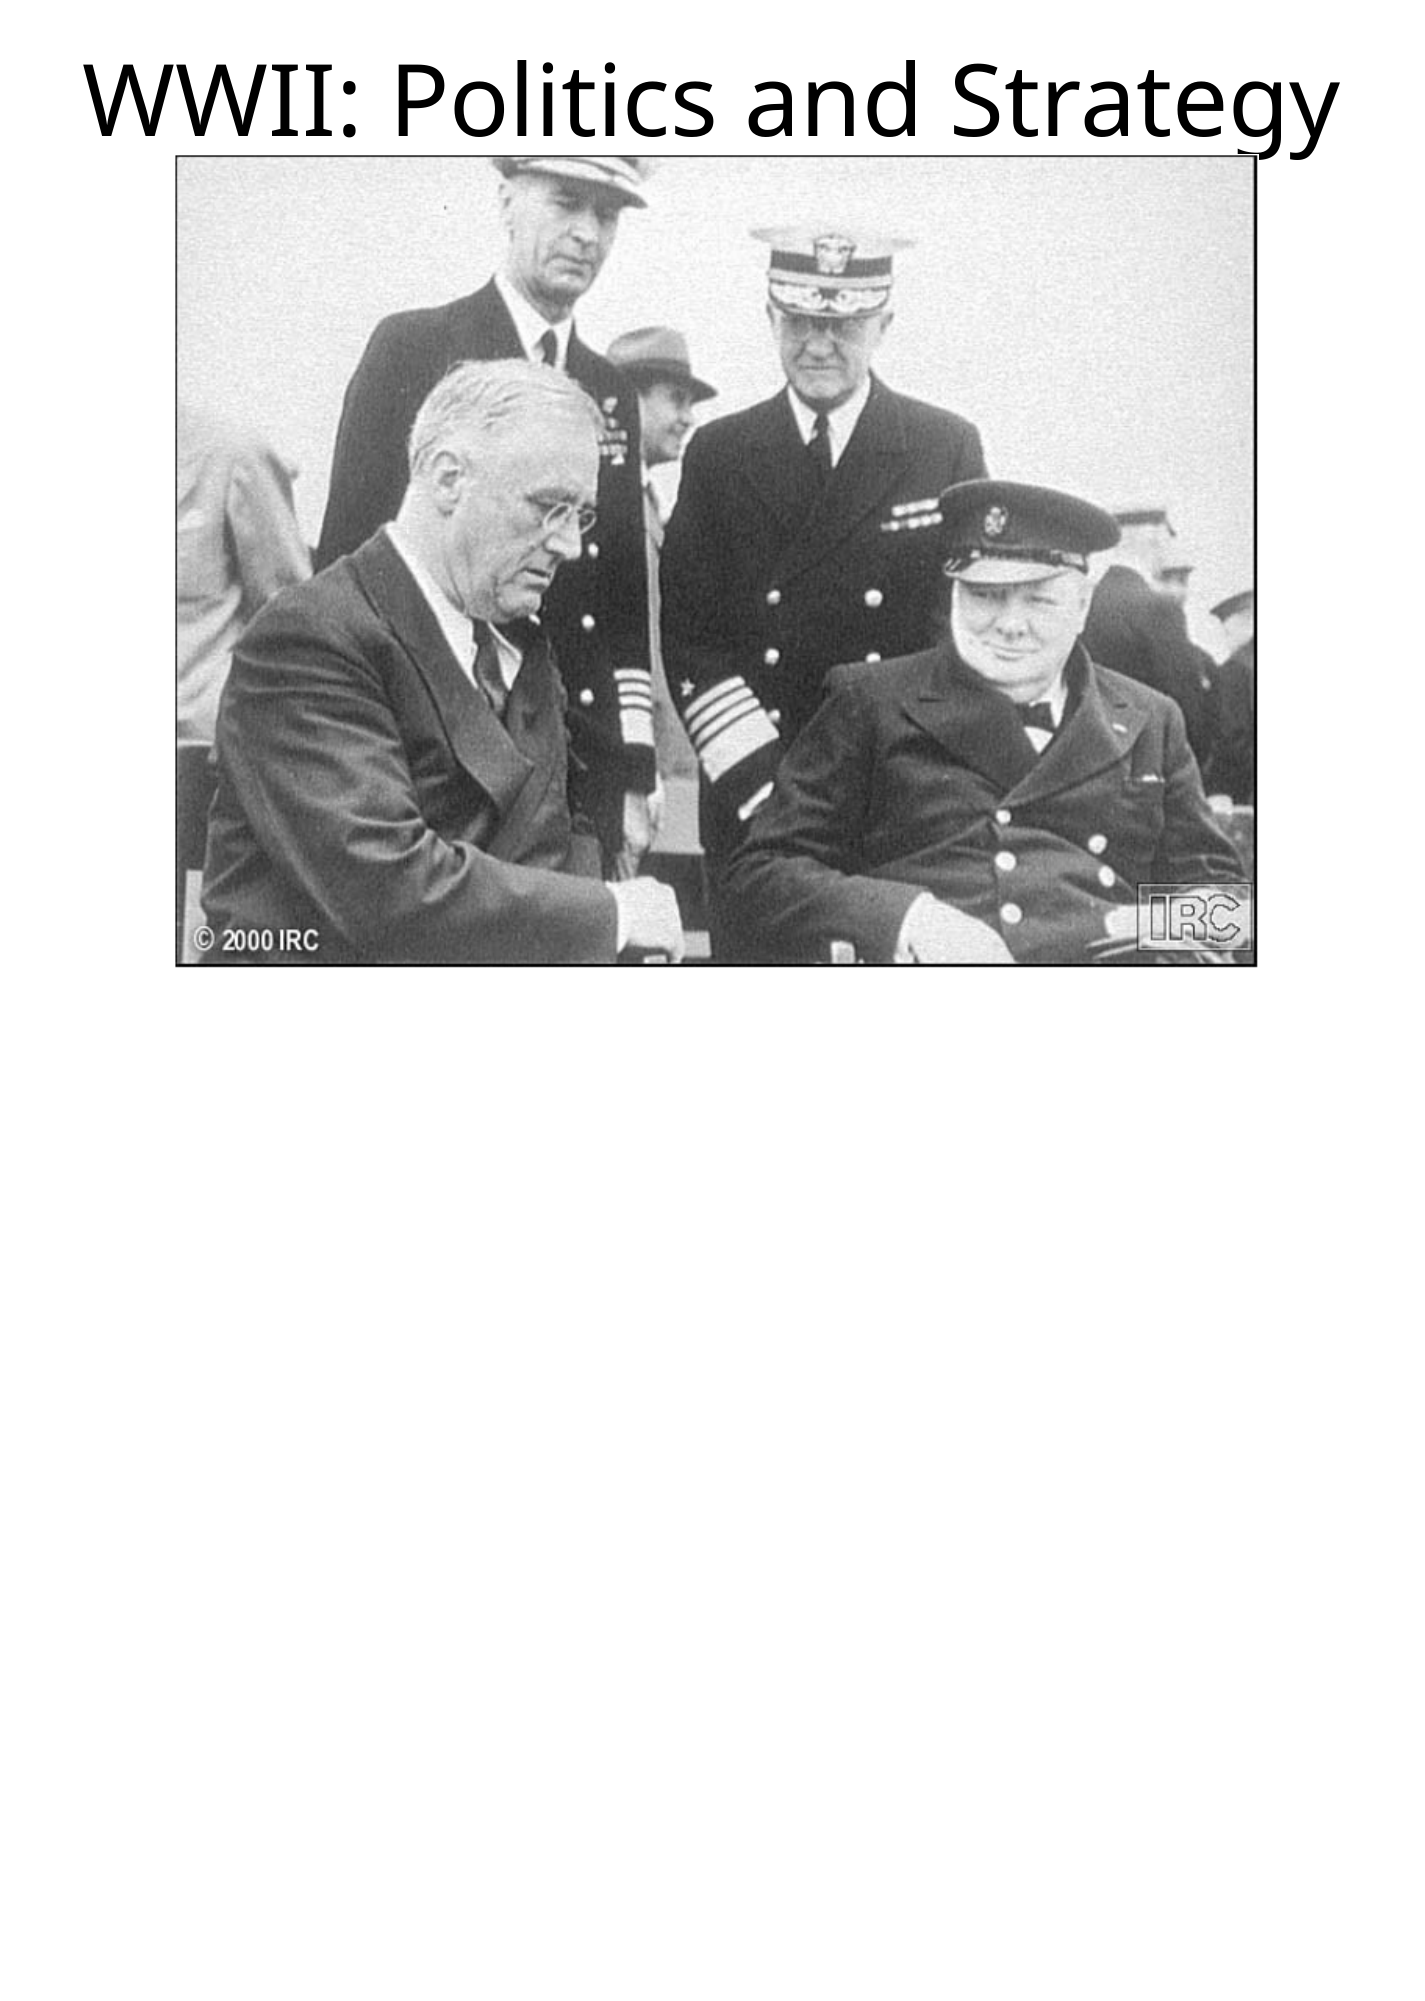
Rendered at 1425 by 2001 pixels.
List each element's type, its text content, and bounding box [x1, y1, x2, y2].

text_box WWII: Politics and Strategy [0, 28, 1425, 164]
picture [170, 153, 1260, 972]
